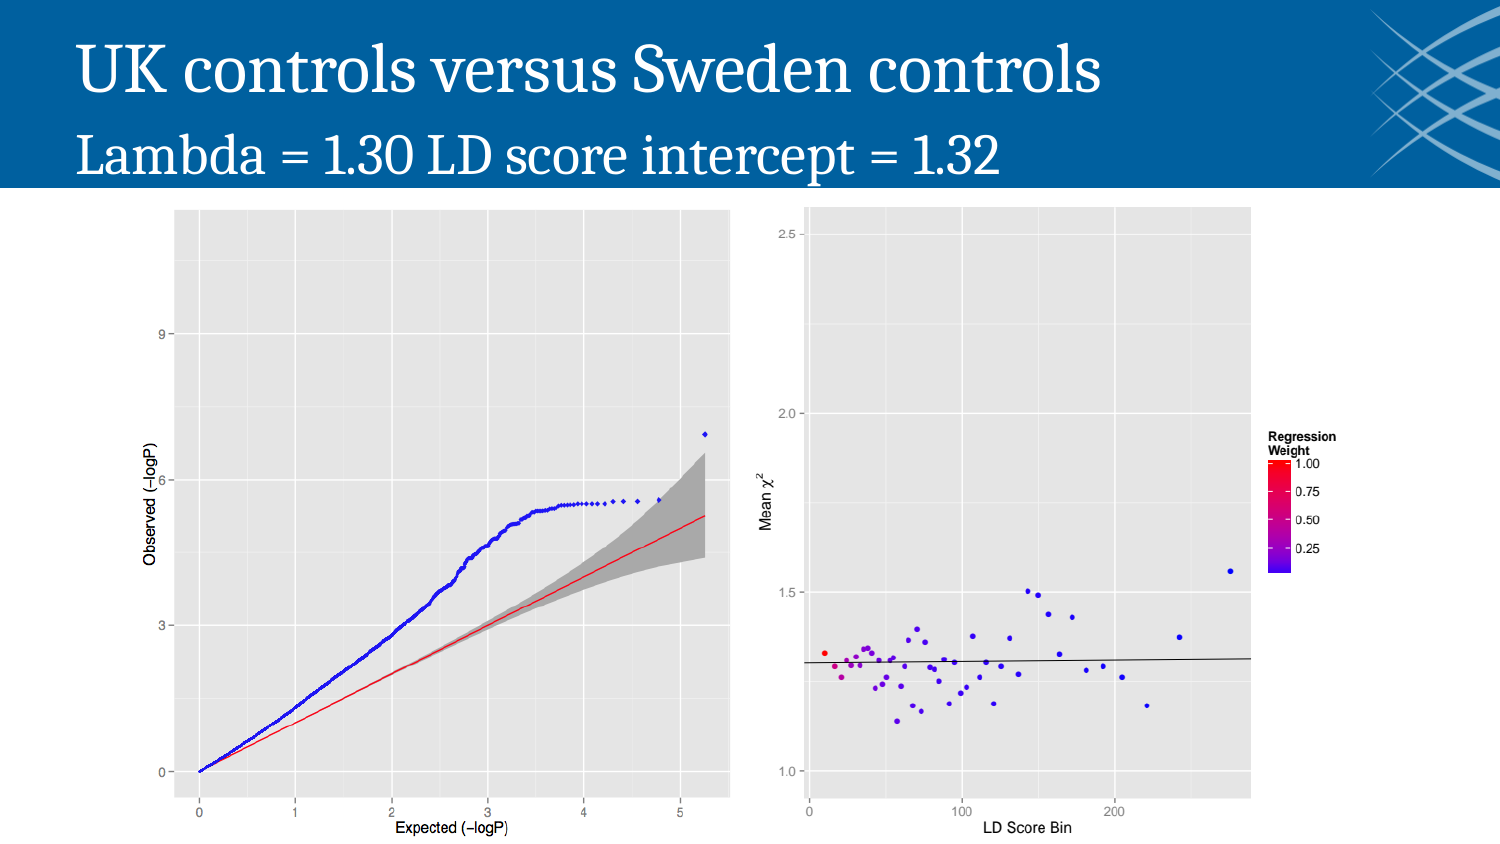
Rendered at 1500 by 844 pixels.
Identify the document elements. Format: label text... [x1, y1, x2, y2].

title UK controls versus Sweden controls Lambda = 1.30 LD score intercept = 1.32 [75, 27, 1238, 163]
picture [0, 0, 1500, 844]
